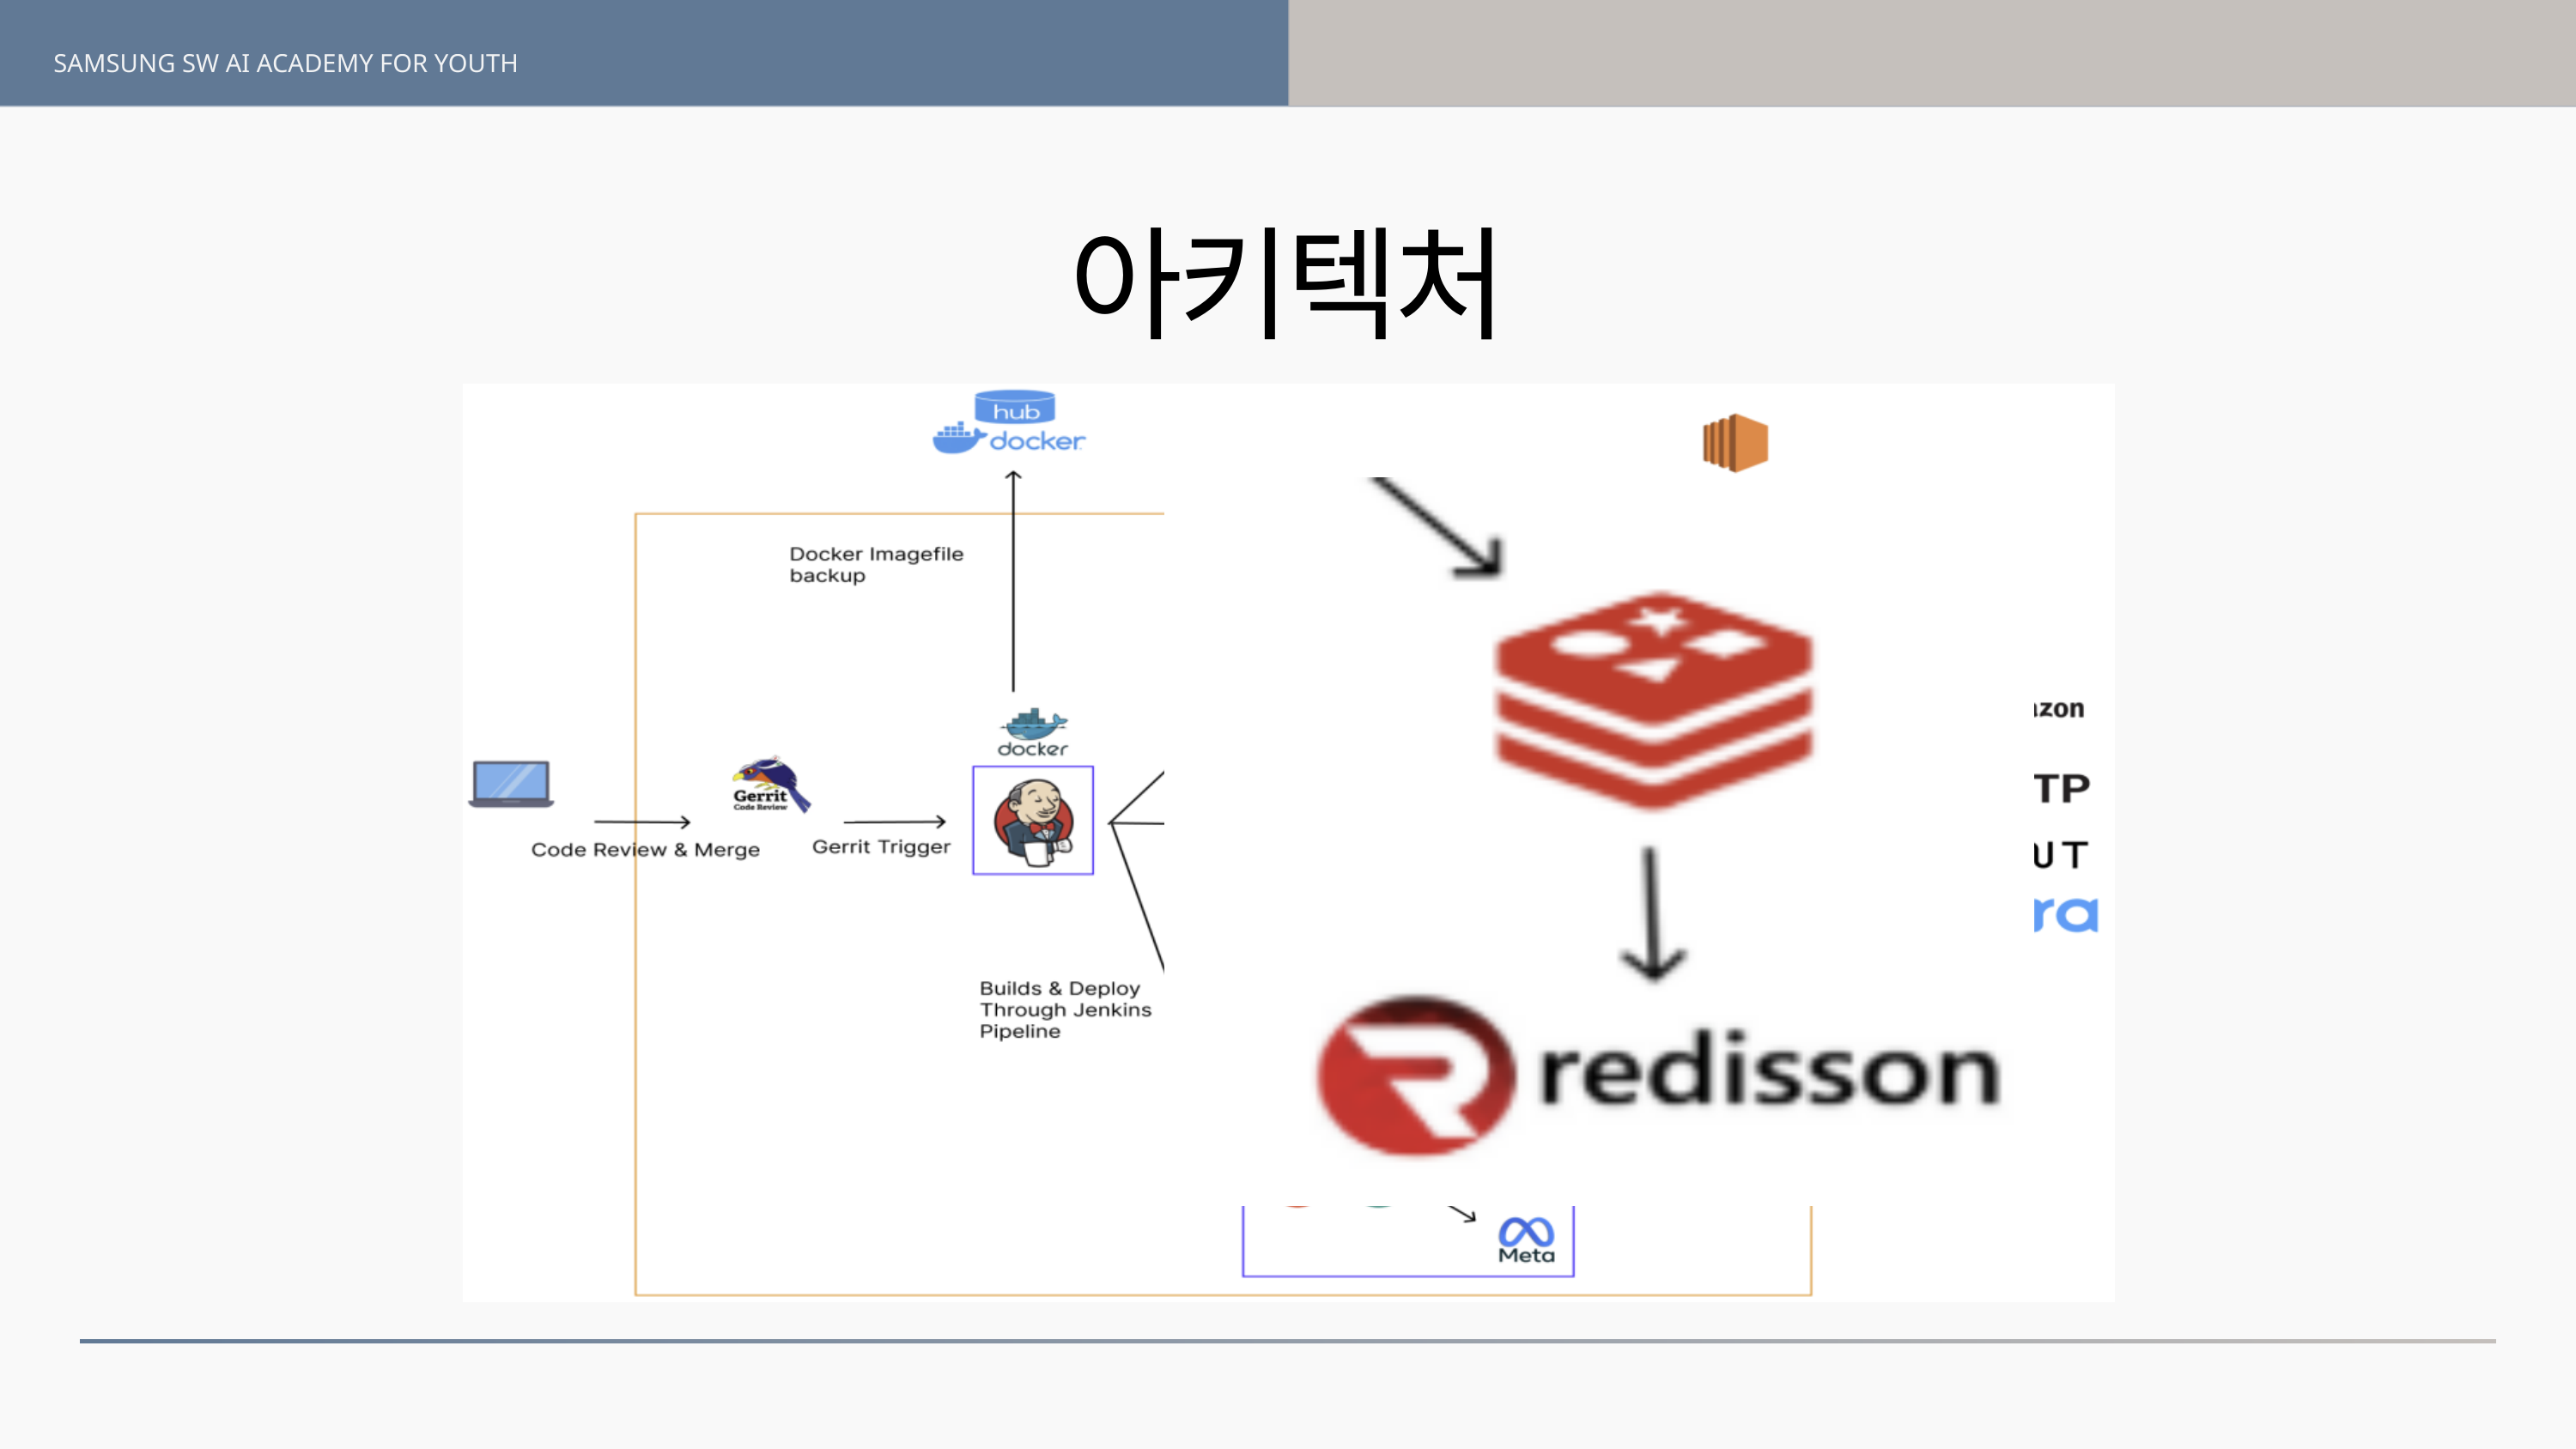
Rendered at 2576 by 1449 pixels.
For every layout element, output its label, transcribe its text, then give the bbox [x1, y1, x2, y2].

picture [80, 1339, 2496, 1343]
picture [0, 0, 2576, 108]
picture [463, 384, 2115, 1302]
text_box 아키텍처 [712, 207, 1866, 379]
